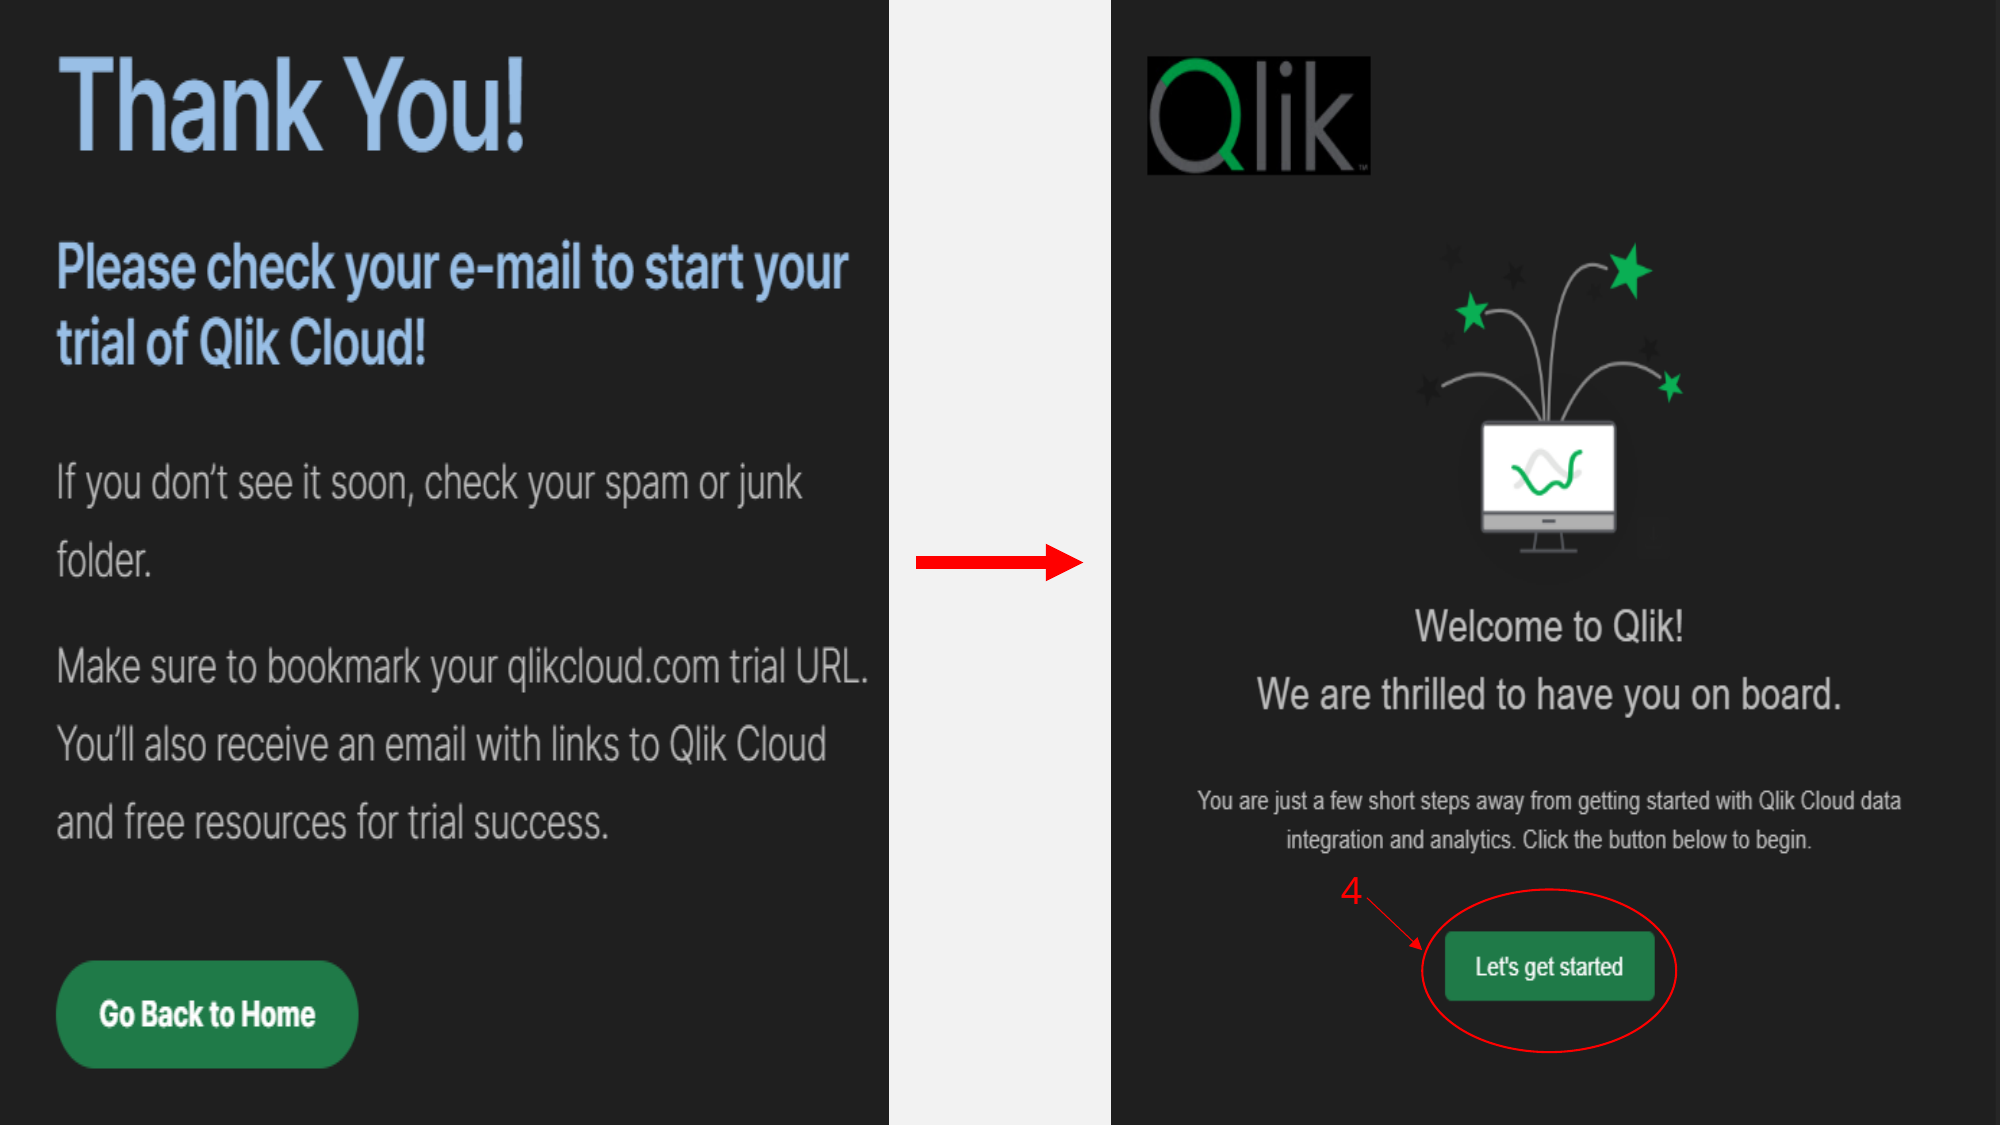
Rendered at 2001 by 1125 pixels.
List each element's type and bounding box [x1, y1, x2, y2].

text_box [1366, 897, 1423, 951]
picture [1111, 0, 2000, 1125]
picture [0, 0, 889, 1125]
